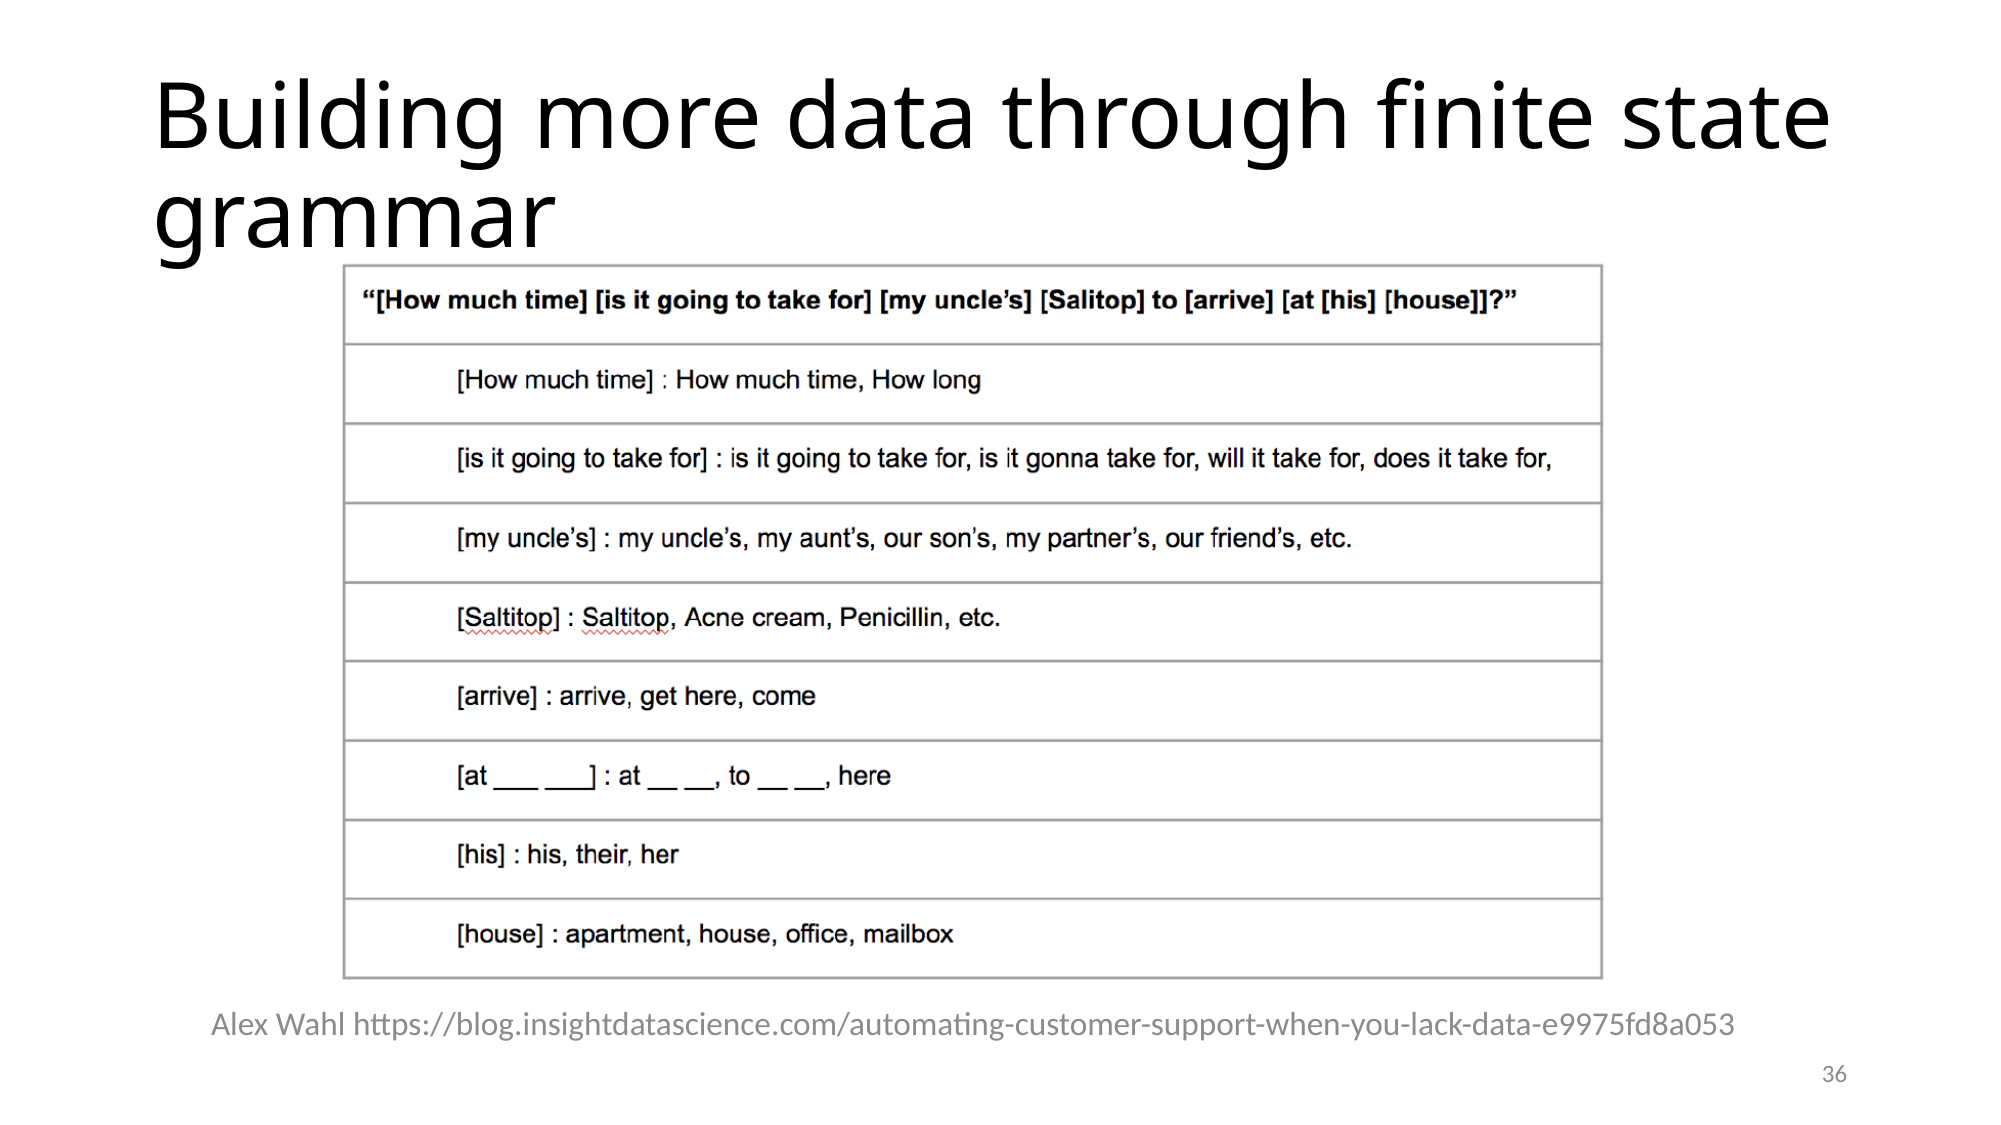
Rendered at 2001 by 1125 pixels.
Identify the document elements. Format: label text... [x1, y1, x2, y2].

title Building more data through finite state grammar [137, 59, 1863, 278]
slide_number 36 [1811, 1042, 1863, 1103]
footer Alex Wahl https://blog.insightdatascience.com/automating-customer-support-when-you-lack-data-e9975fd8a053 [137, 688, 1811, 1125]
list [320, 238, 1629, 1002]
